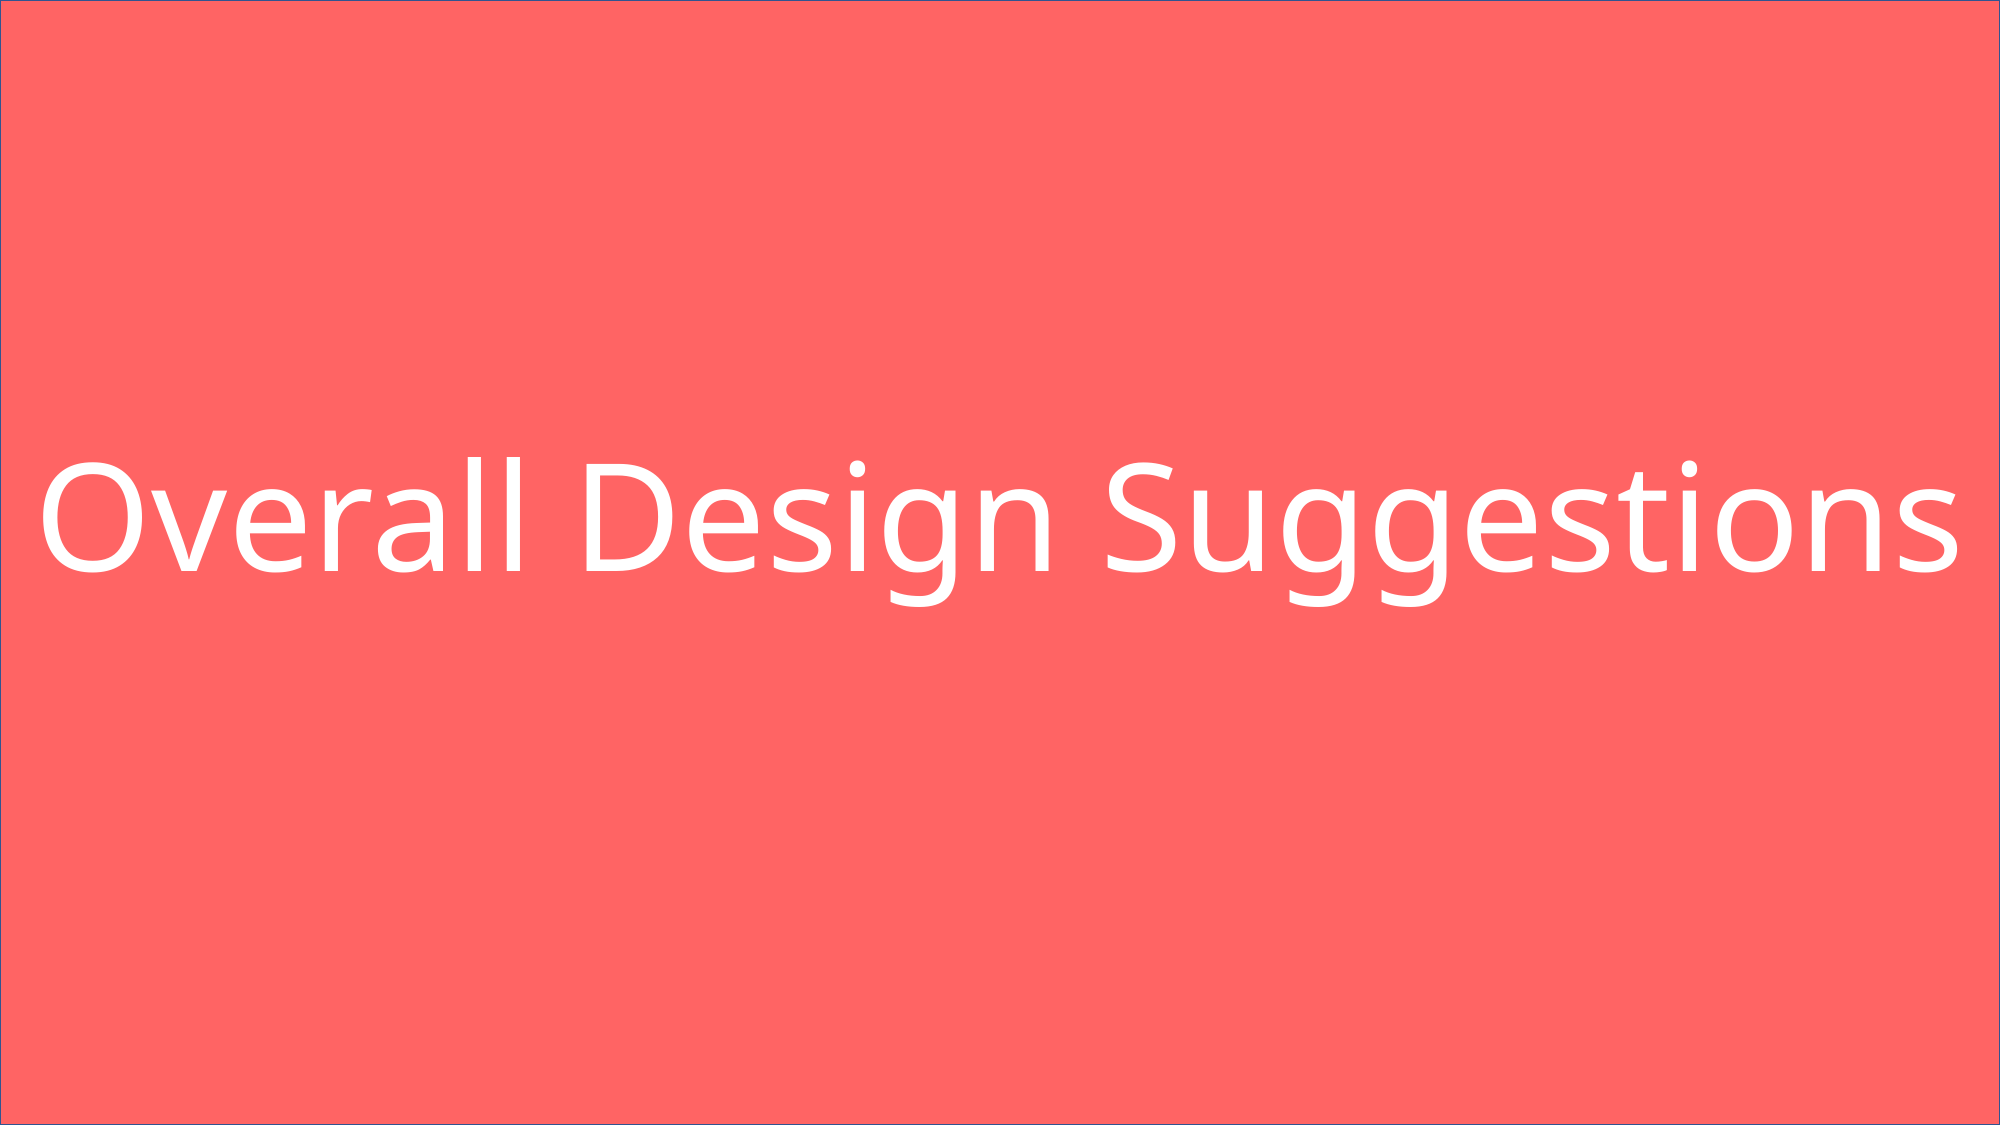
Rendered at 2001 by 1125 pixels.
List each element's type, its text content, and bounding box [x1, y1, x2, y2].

text_box Overall Design Suggestions [20, 413, 1980, 609]
text_box [0, 0, 2000, 1125]
